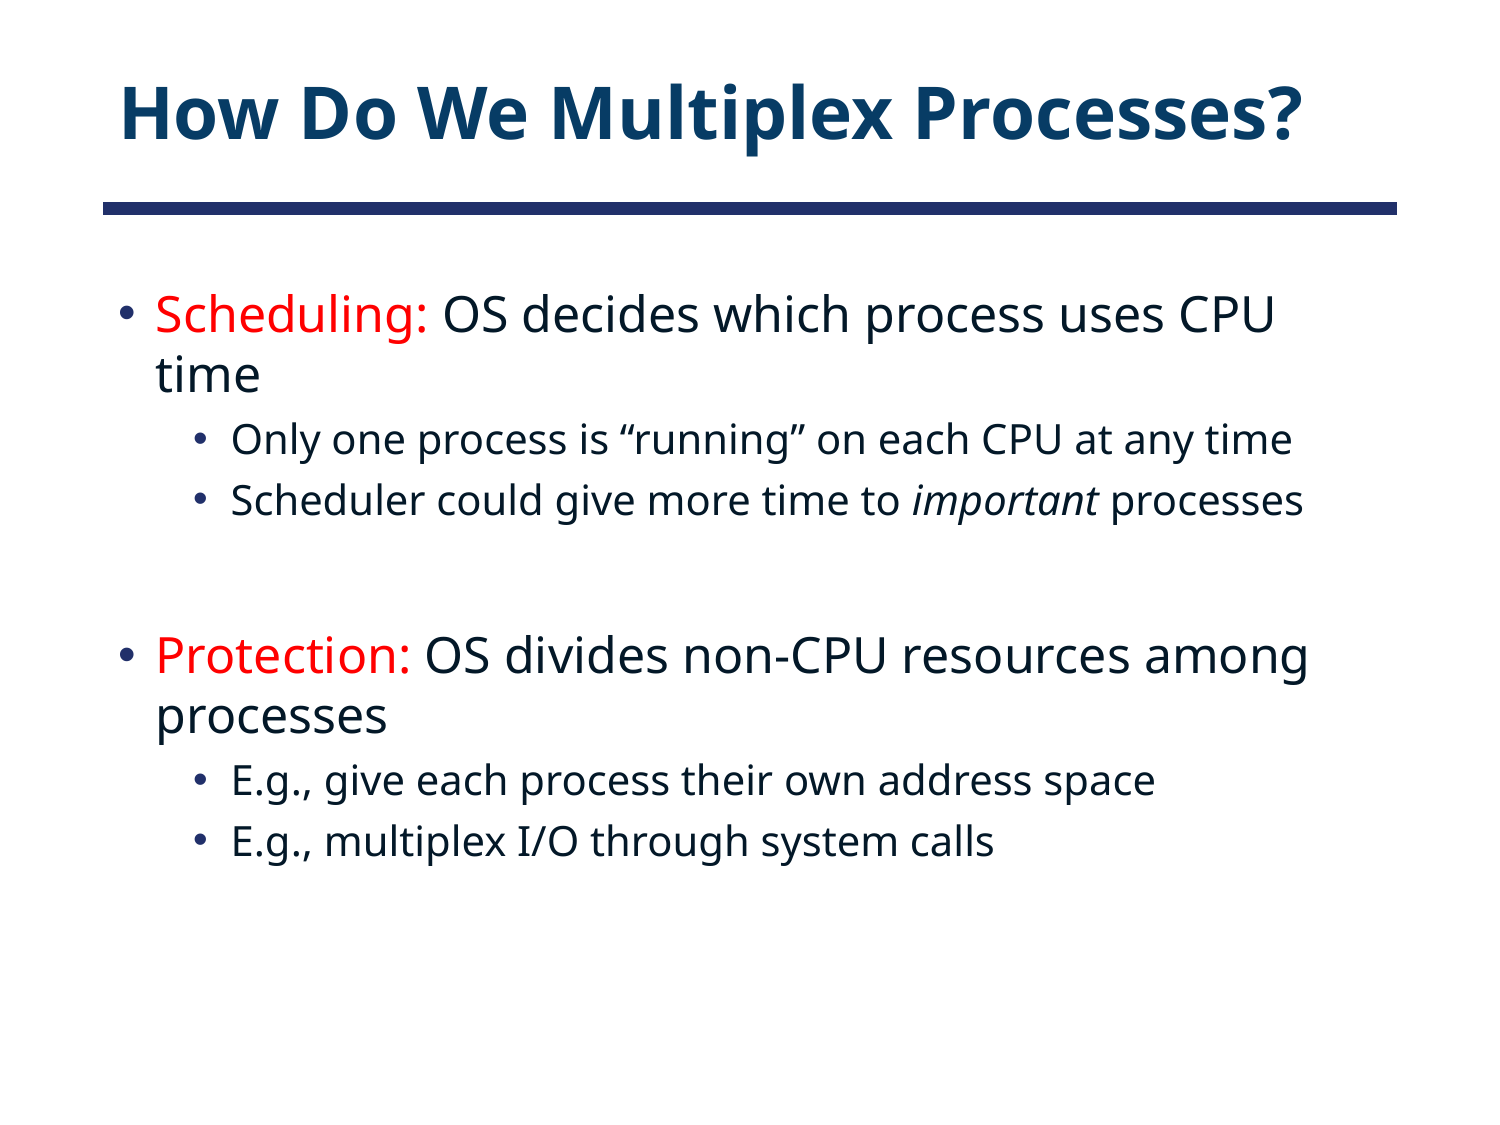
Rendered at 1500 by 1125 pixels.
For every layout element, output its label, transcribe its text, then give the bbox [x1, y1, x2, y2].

list Scheduling: OS decides which process uses CPU time Only one process is “running” on each CPU at any time Scheduler could give more time to important processes Protection: OS divides non-CPU resources among processes E.g., give each process their own address space E.g., multiplex I/O through system calls [103, 275, 1397, 1091]
title How Do We Multiplex Processes? [103, 34, 1397, 197]
